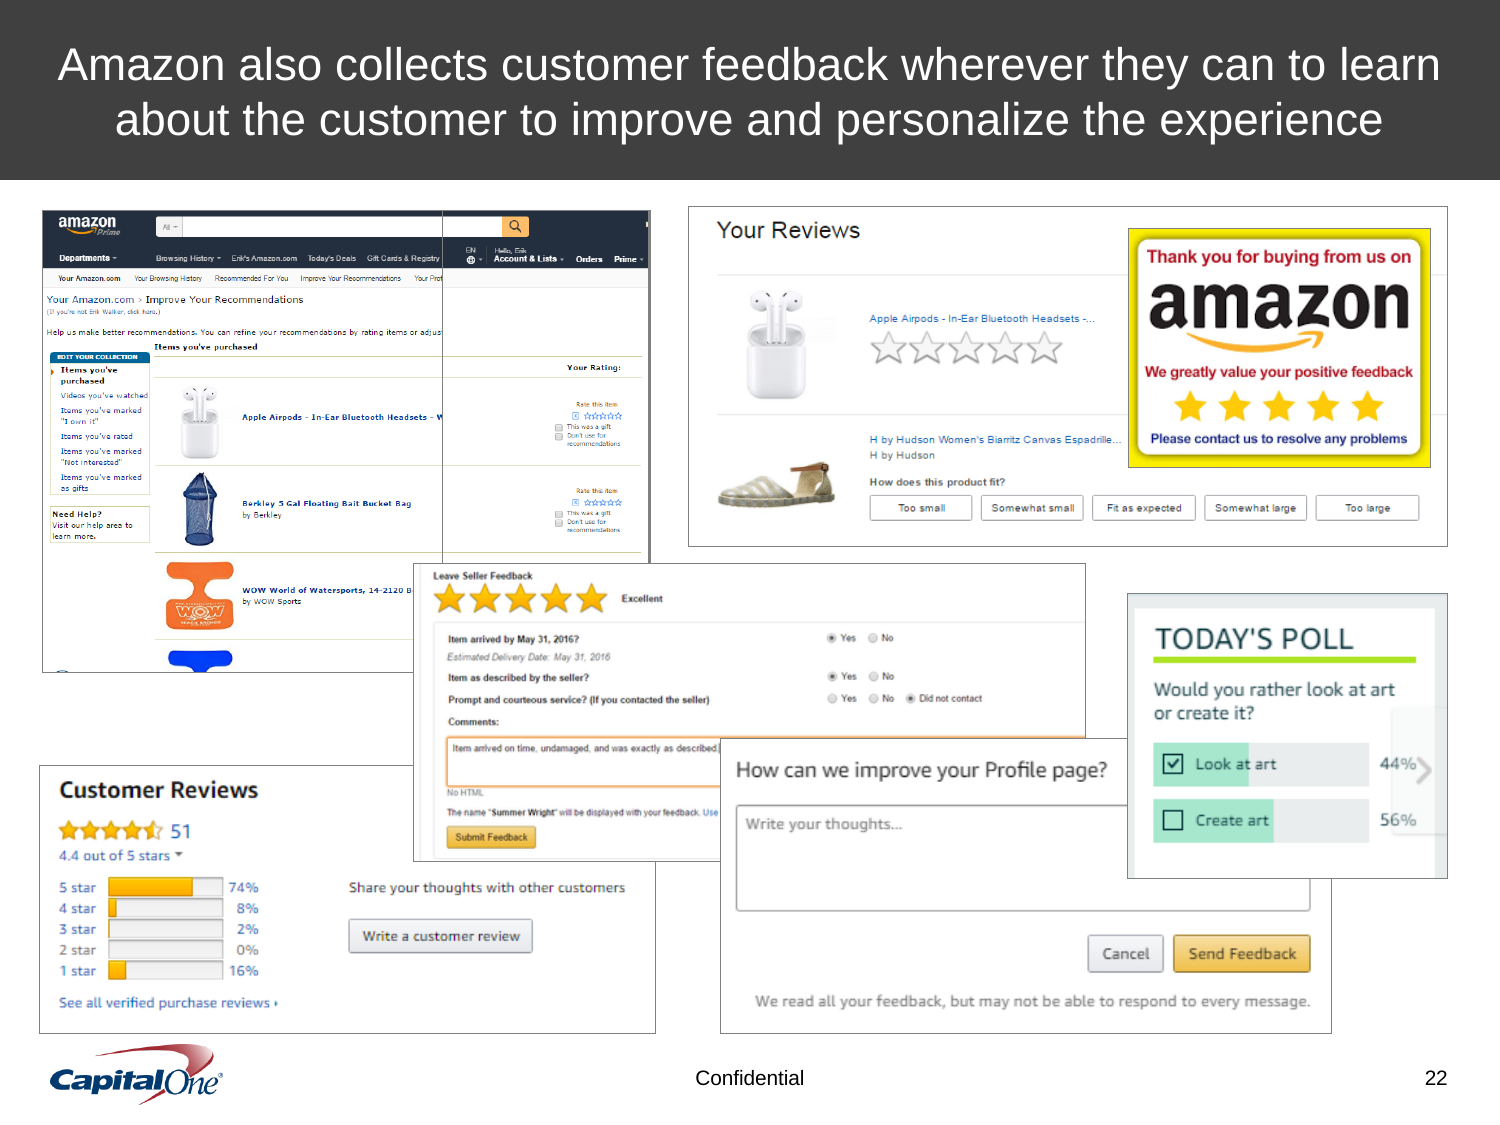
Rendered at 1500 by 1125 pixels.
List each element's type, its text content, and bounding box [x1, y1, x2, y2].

picture [50, 1044, 223, 1105]
picture [38, 563, 1448, 1035]
text_box Amazon also collects customer feedback wherever they can to learn about the customer to improve and personalize the experience [0, 0, 1500, 180]
picture [688, 206, 1448, 547]
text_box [42, 209, 649, 673]
